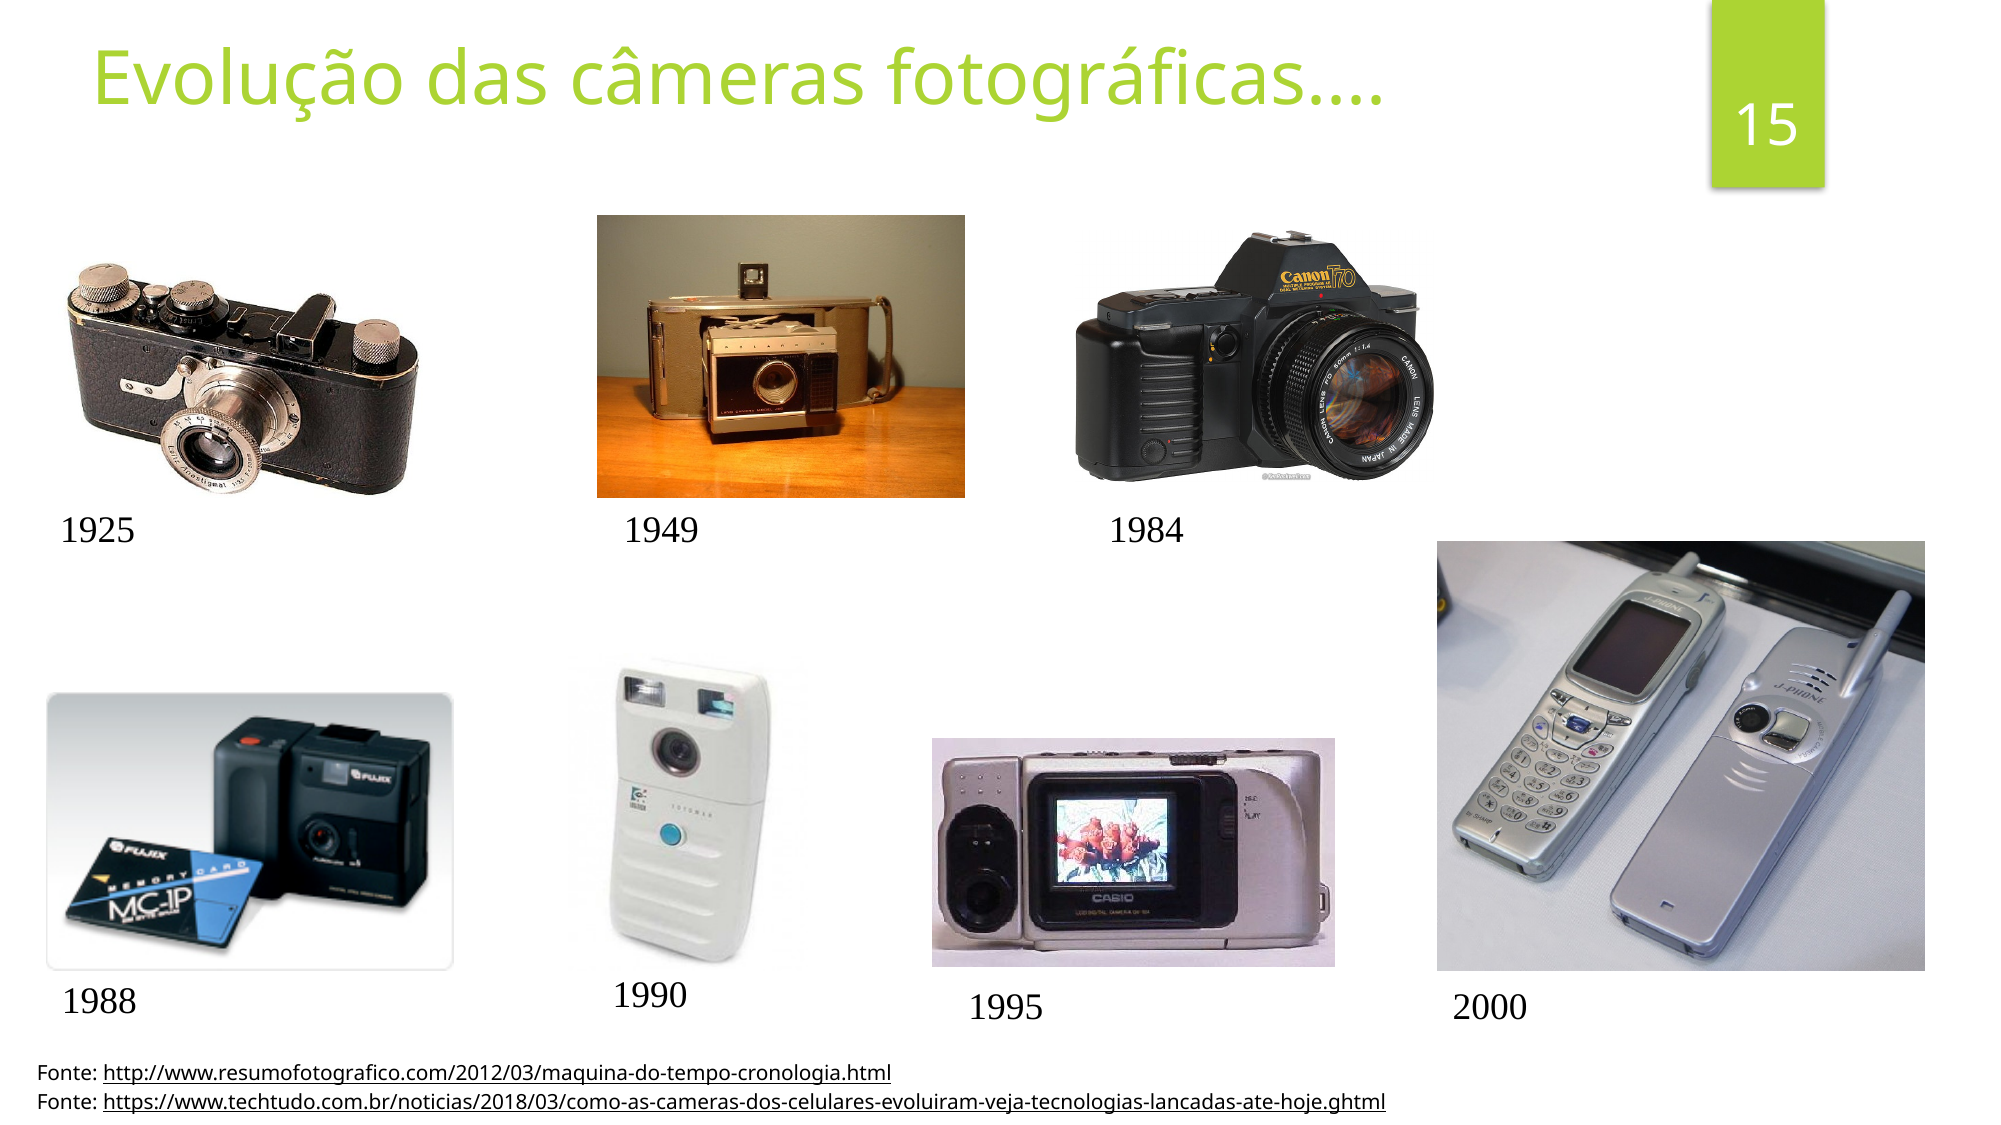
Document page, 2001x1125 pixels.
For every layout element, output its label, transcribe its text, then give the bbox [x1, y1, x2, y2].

text_box 1995 [953, 975, 1282, 1035]
picture [57, 261, 427, 498]
picture [1437, 541, 1925, 971]
text_box Fonte: http://www.resumofotografico.com/2012/03/maquina-do-tempo-cronologia.html Fonte: https://www.techtudo.com.br/noticias/2018/03/como-as-cameras-dos-celulares-evoluiram-veja-tecnologias-lancadas-ate-hoje.ghtml [21, 1052, 1790, 1124]
picture [567, 653, 808, 971]
text_box 1949 [608, 507, 953, 558]
text_box 1990 [597, 962, 848, 1023]
text_box 1988 [46, 978, 438, 1029]
text_box 2000 [1437, 978, 1637, 1035]
picture [46, 692, 455, 971]
text_box 1984 [1093, 497, 1469, 558]
slide_number 15 [1698, 114, 1836, 175]
picture [931, 737, 1335, 967]
picture [1075, 230, 1434, 482]
picture [597, 215, 965, 498]
title Evolução das câmeras fotográficas.... [76, 35, 2000, 114]
text_box 1925 [44, 497, 483, 558]
